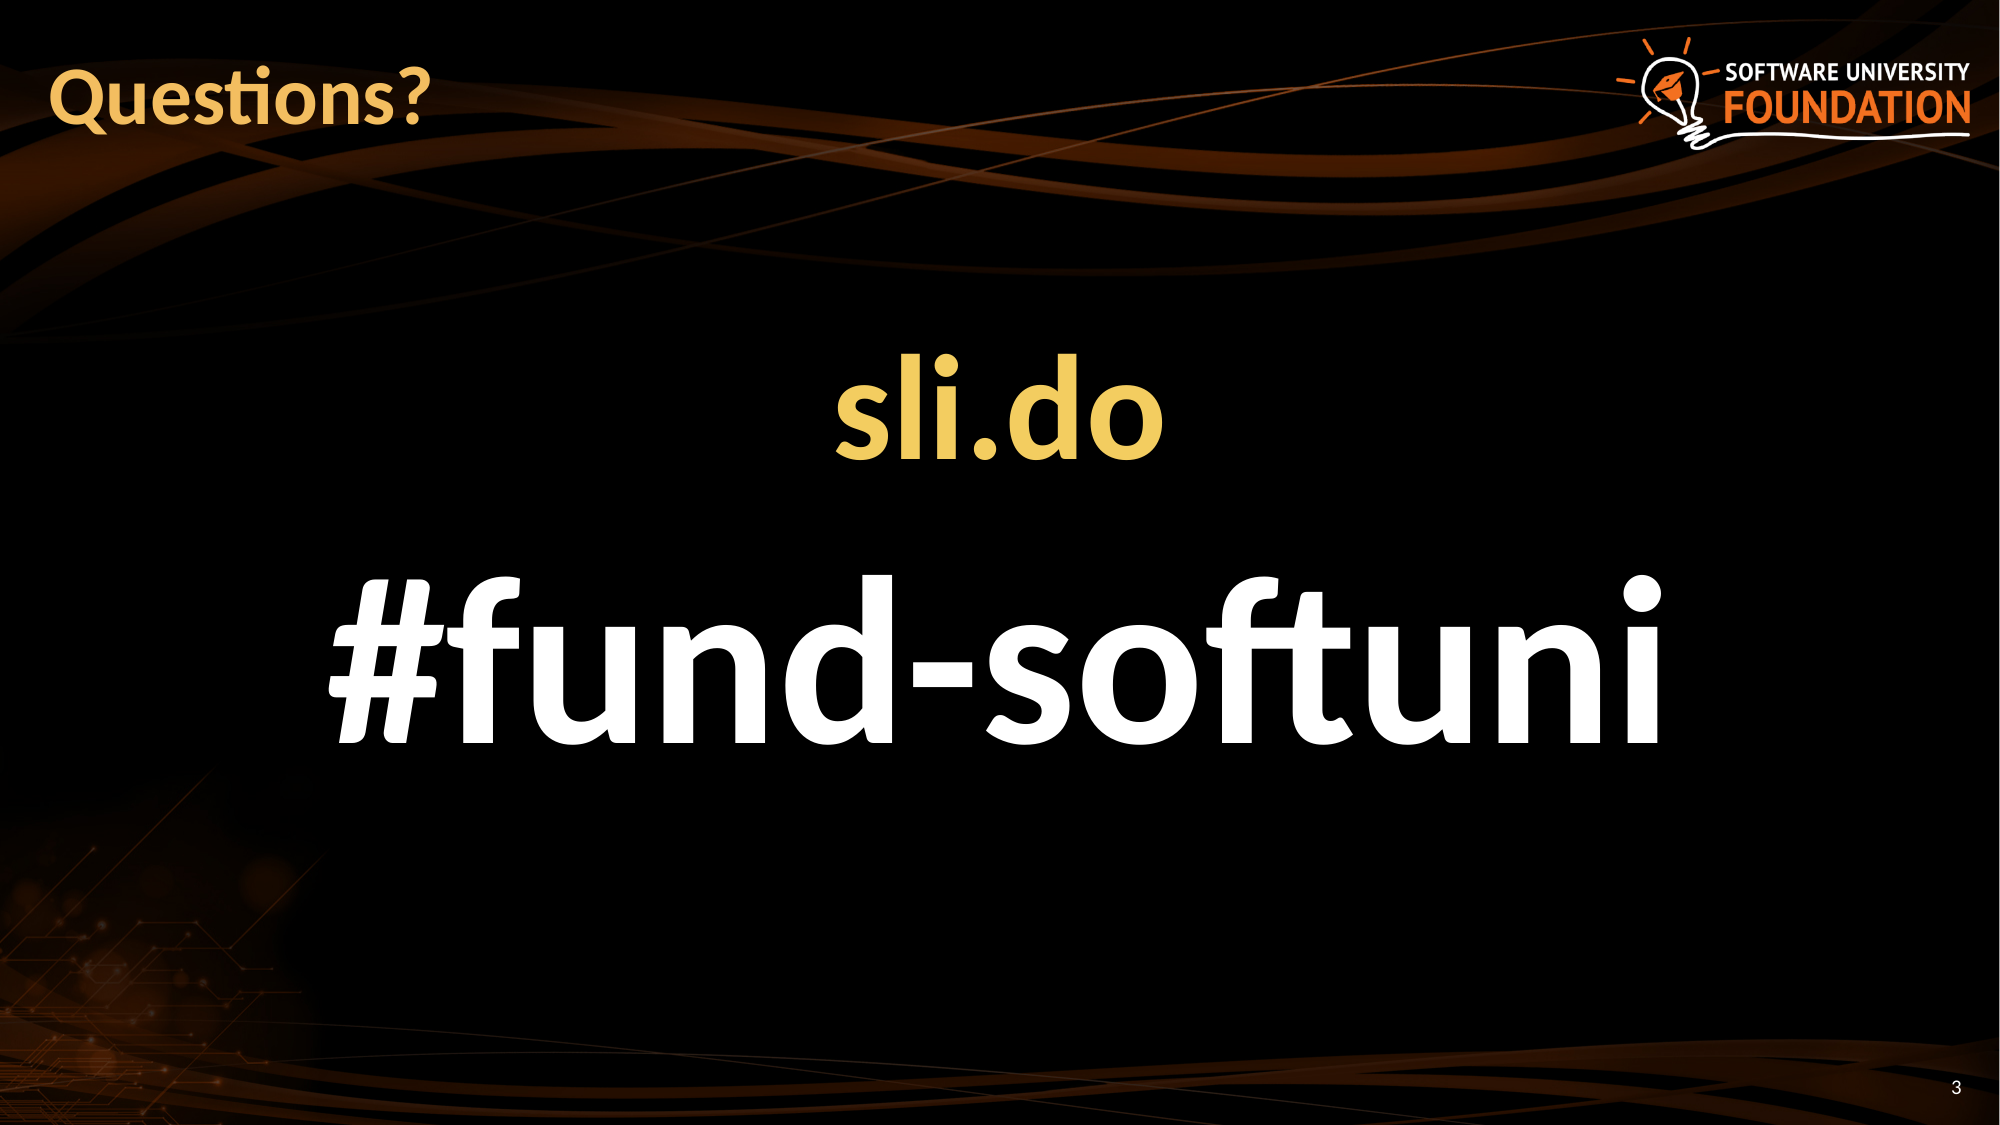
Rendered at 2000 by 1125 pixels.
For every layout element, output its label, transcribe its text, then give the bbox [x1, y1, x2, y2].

slide_number 3 [1897, 1070, 1968, 1103]
title Questions? [30, 6, 1602, 189]
picture [0, 0, 2000, 1125]
text_box sli.do #fund-softuni [31, 294, 1968, 831]
